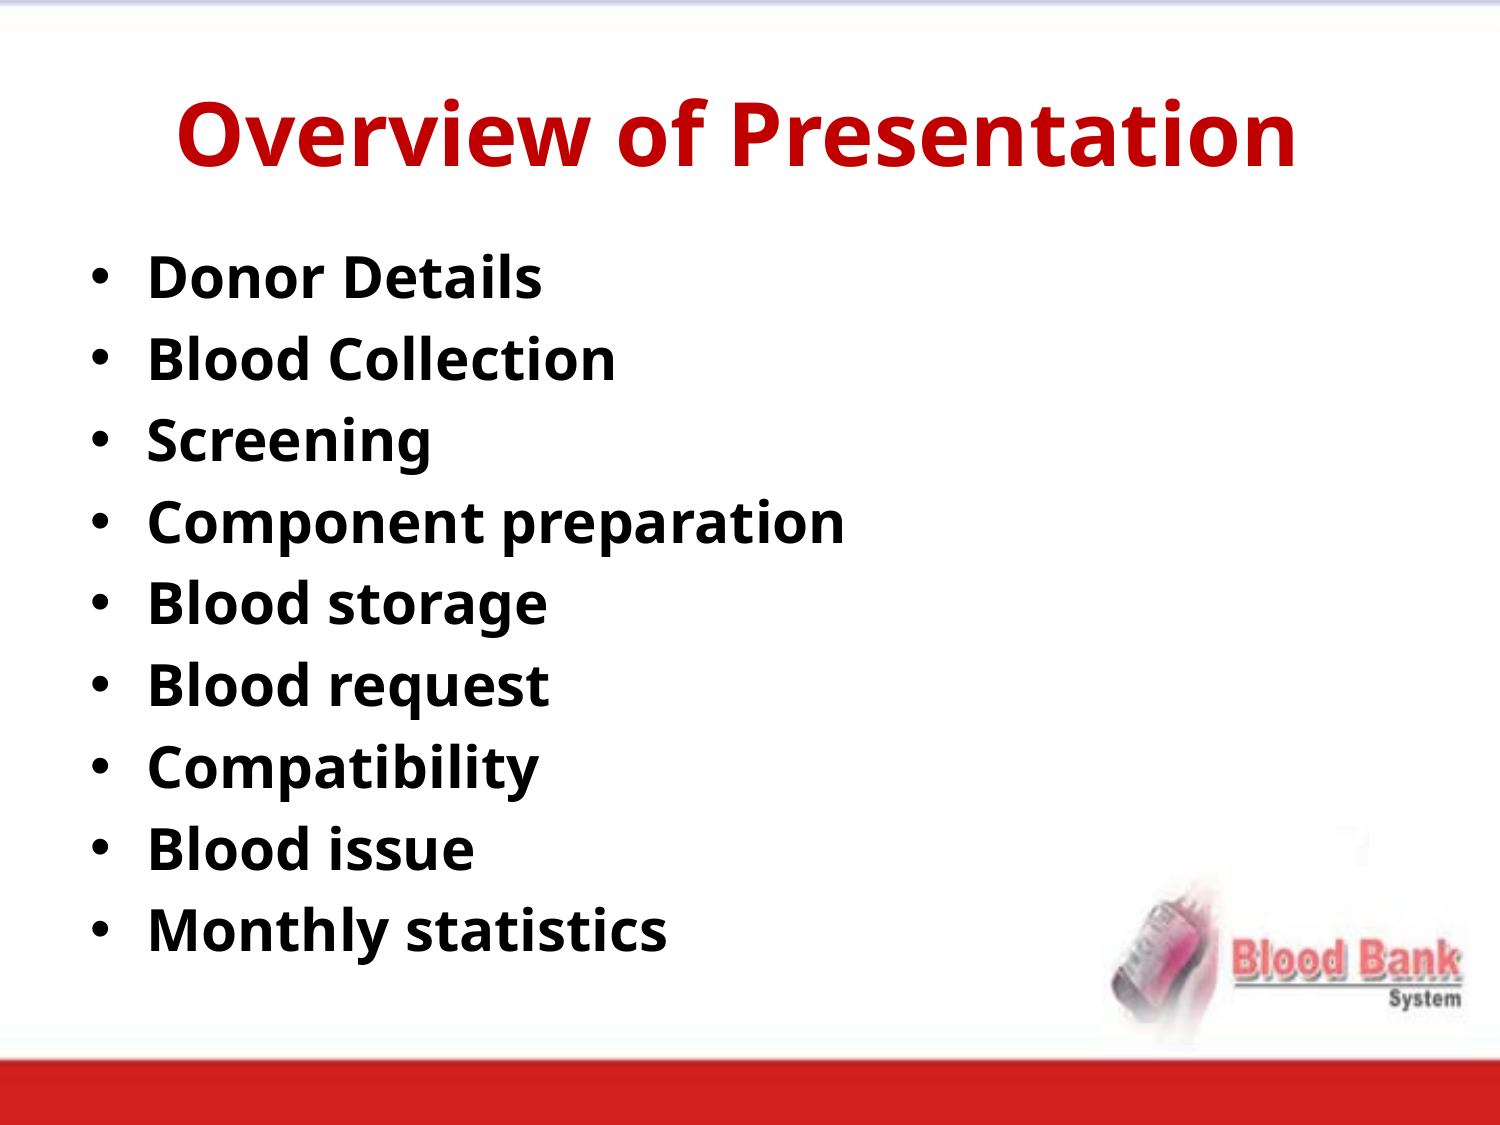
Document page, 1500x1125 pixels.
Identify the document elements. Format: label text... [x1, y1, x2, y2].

title Overview of Presentation [62, 37, 1413, 225]
picture [0, 0, 1500, 1125]
list Donor Details Blood Collection Screening Component preparation Blood storage Blood request Compatibility Blood issue Monthly statistics [75, 232, 1425, 975]
